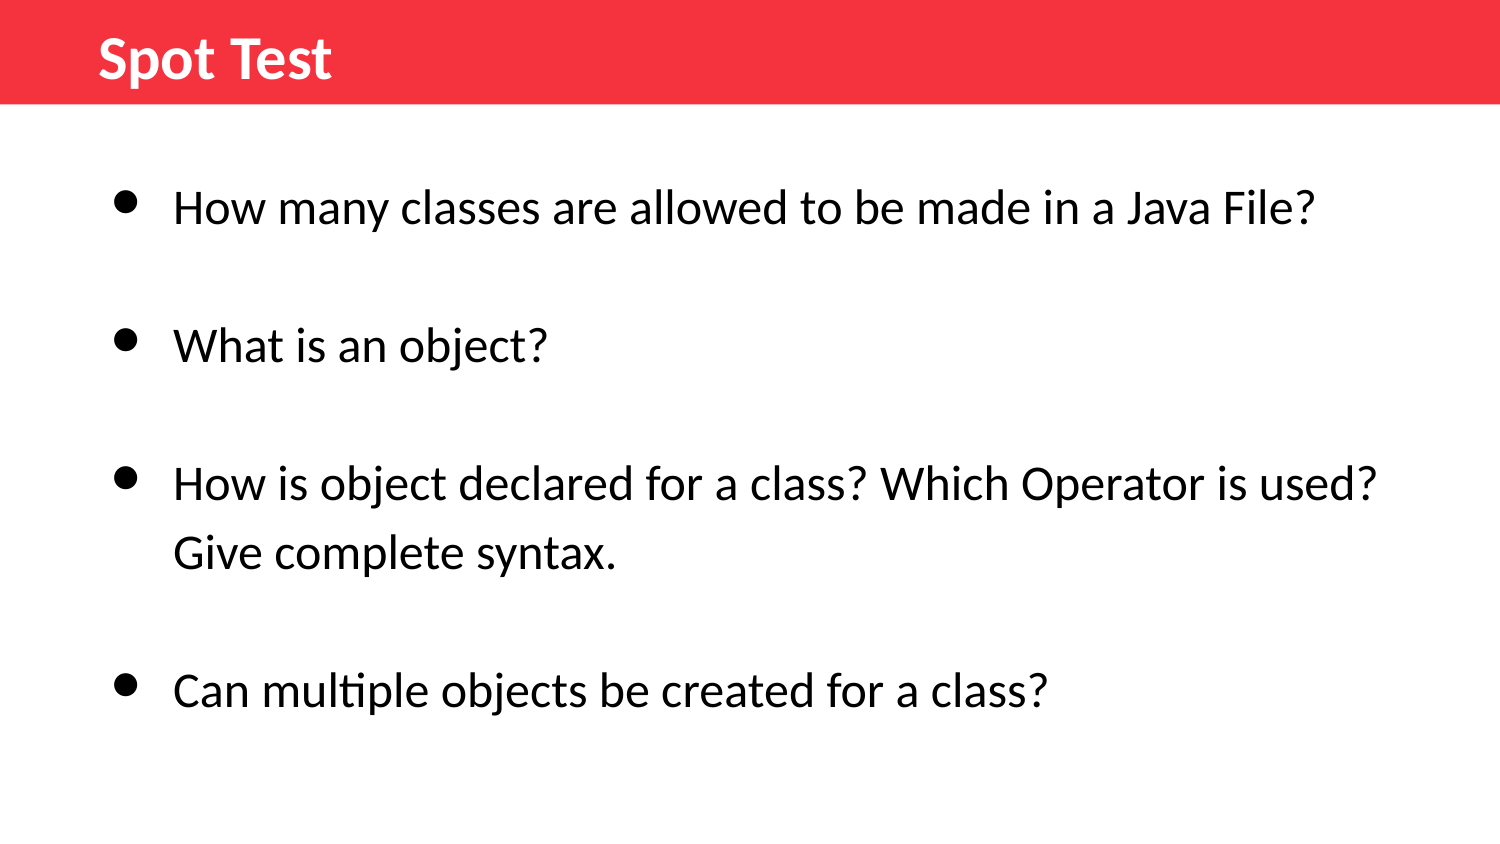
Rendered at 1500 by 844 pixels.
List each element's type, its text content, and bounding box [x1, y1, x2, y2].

text_box [0, 0, 1500, 105]
text_box Spot Test [83, 2, 1060, 138]
text_box How many classes are allowed to be made in a Java File? What is an object? How is object declared for a class? Which Operator is used? Give complete syntax. Can multiple objects be created for a class? [83, 150, 1398, 571]
